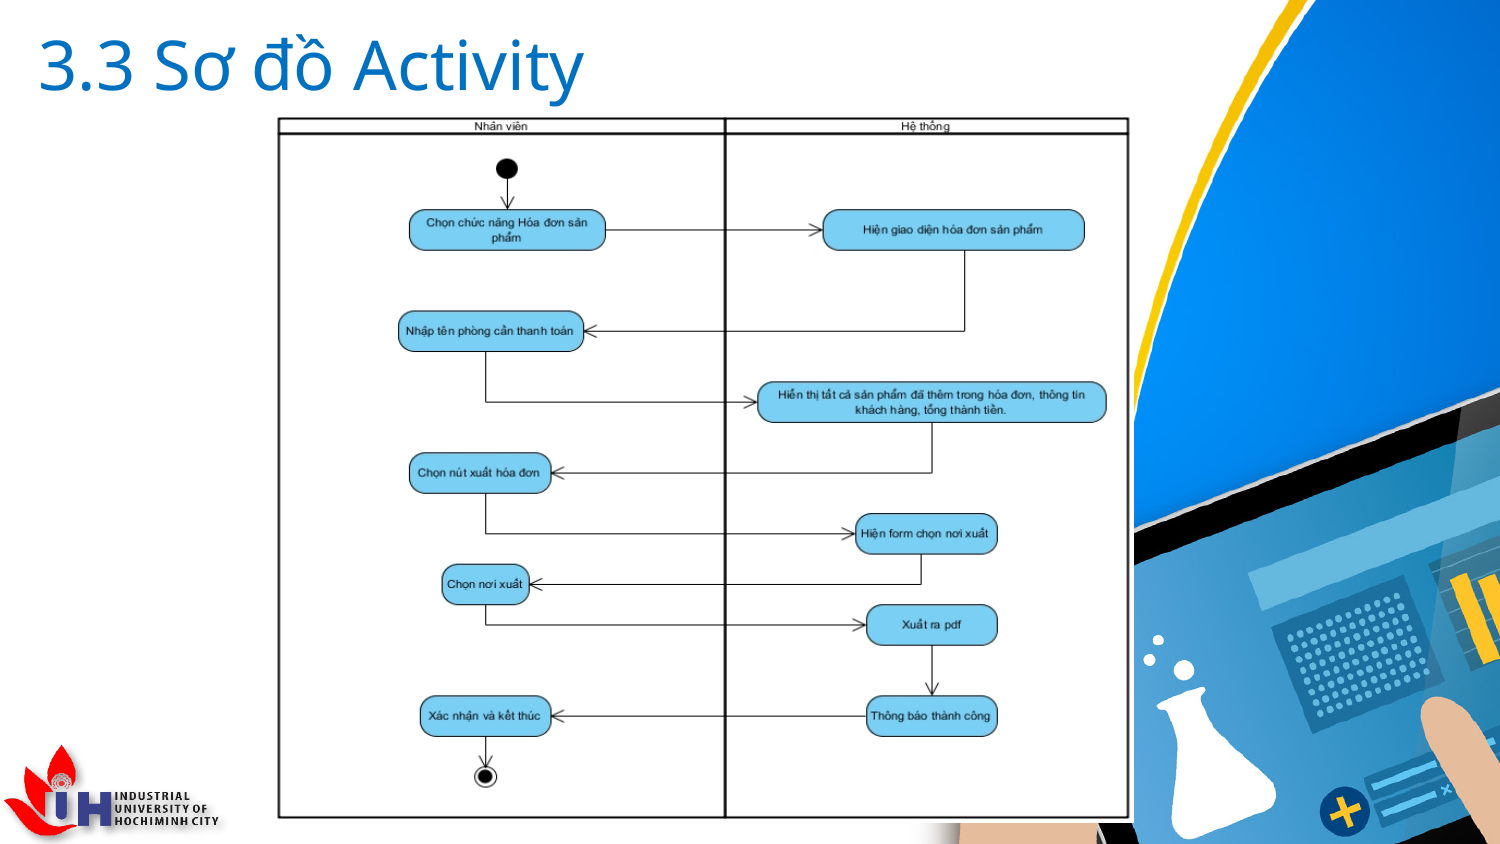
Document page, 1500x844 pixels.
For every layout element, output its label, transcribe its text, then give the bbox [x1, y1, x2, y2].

title 3.3 Sơ đồ Activity [23, 21, 1051, 115]
picture [0, 0, 1500, 844]
